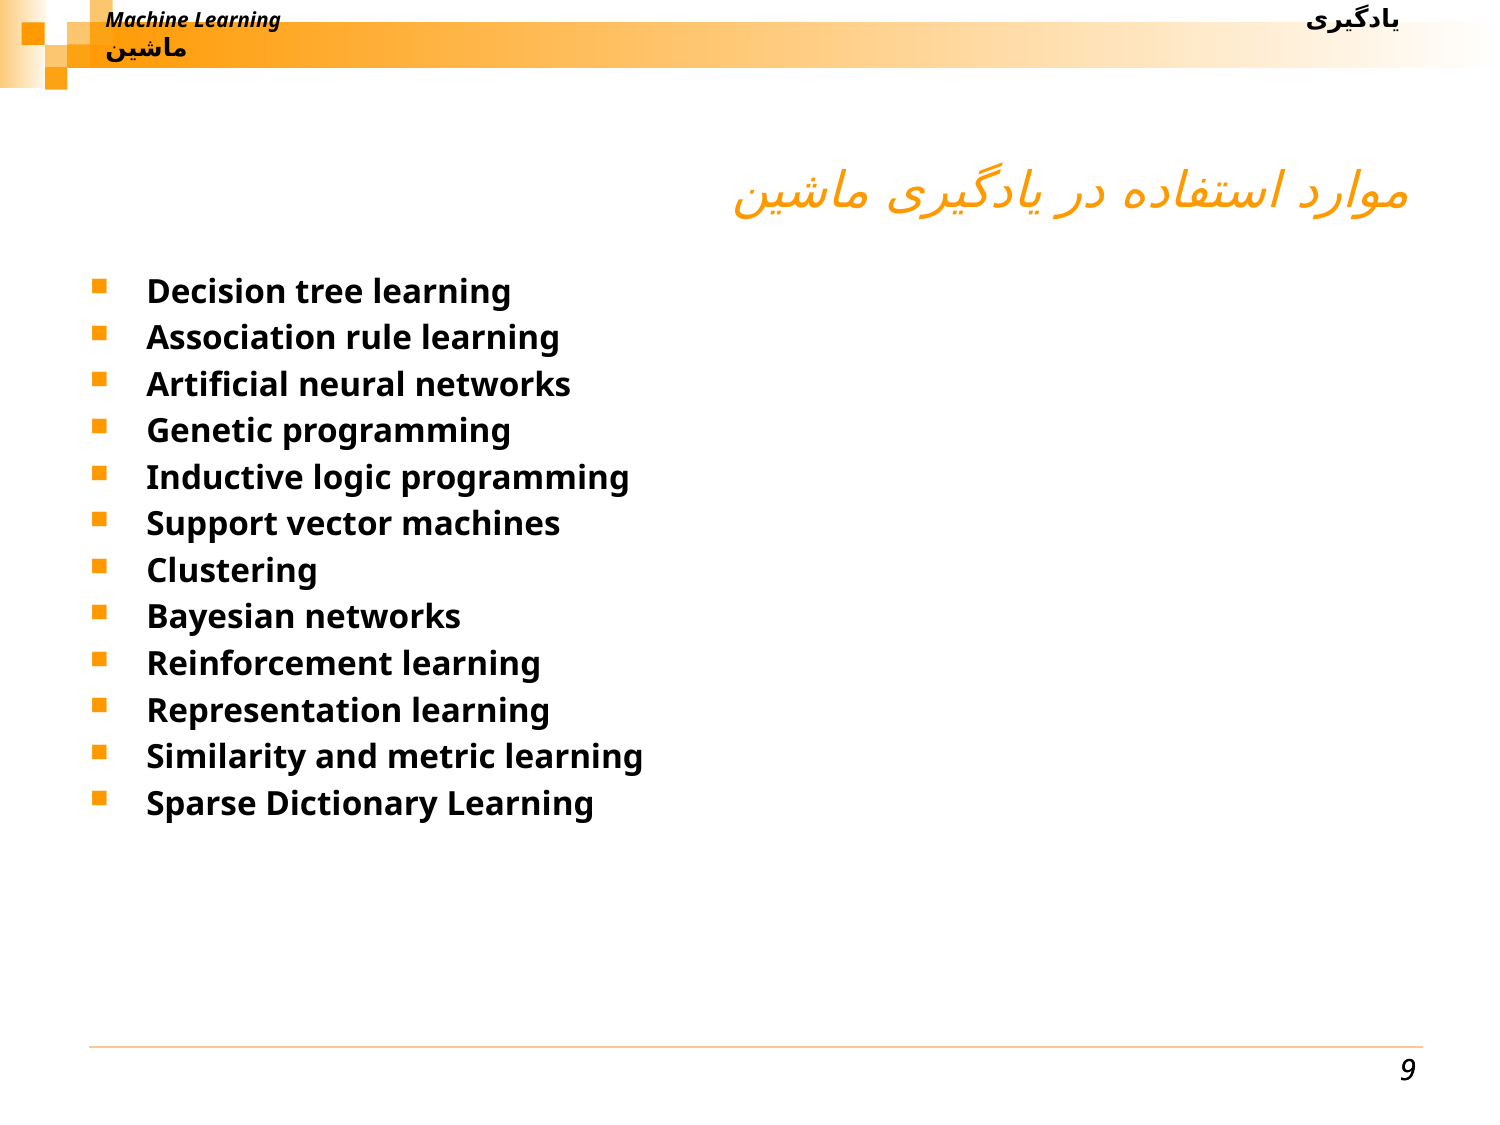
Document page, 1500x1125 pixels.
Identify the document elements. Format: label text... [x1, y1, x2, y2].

list Decision tree learning Association rule learning Artificial neural networks Genetic programming Inductive logic programming Support vector machines Clustering Bayesian networks Reinforcement learning Representation learning Similarity and metric learning Sparse Dictionary Learning [75, 262, 1425, 900]
text_box Machine Learning یادگیری ماشین [90, 22, 1471, 70]
title موارد استفاده در یادگیری ماشین [75, 75, 1425, 262]
text_box 9 [1080, 1023, 1431, 1099]
